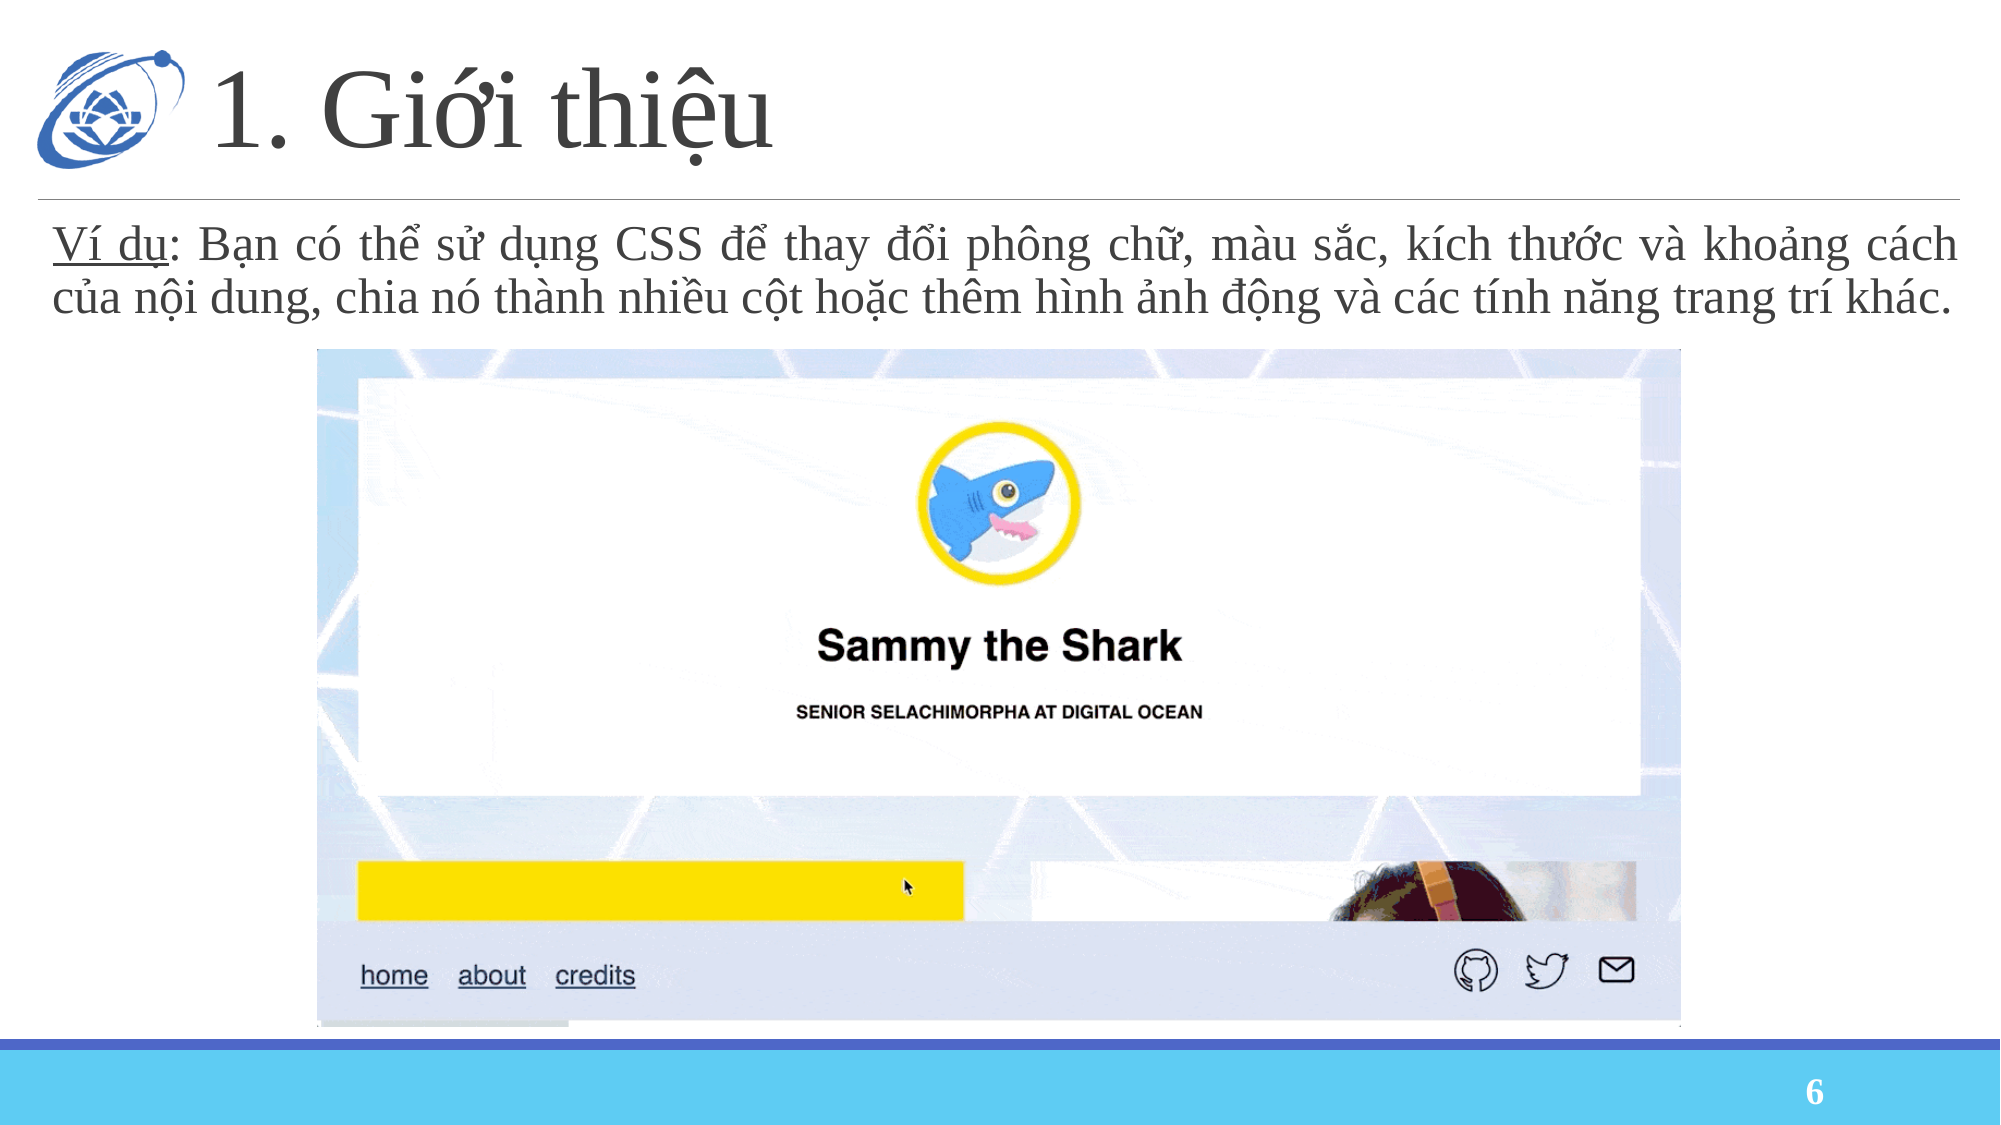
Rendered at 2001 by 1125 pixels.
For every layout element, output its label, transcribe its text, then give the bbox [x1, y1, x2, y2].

slide_number 6 [1624, 1059, 1840, 1120]
list Ví dụ: Bạn có thể sử dụng CSS để thay đổi phông chữ, màu sắc, kích thước và khoảng cách của nội dung, chia nó thành nhiều cột hoặc thêm hình ảnh động và các tính năng trang trí khác. [37, 209, 1961, 1011]
picture [317, 348, 1681, 1028]
title 1. Giới thiệu [193, 47, 1961, 192]
picture [37, 34, 185, 183]
